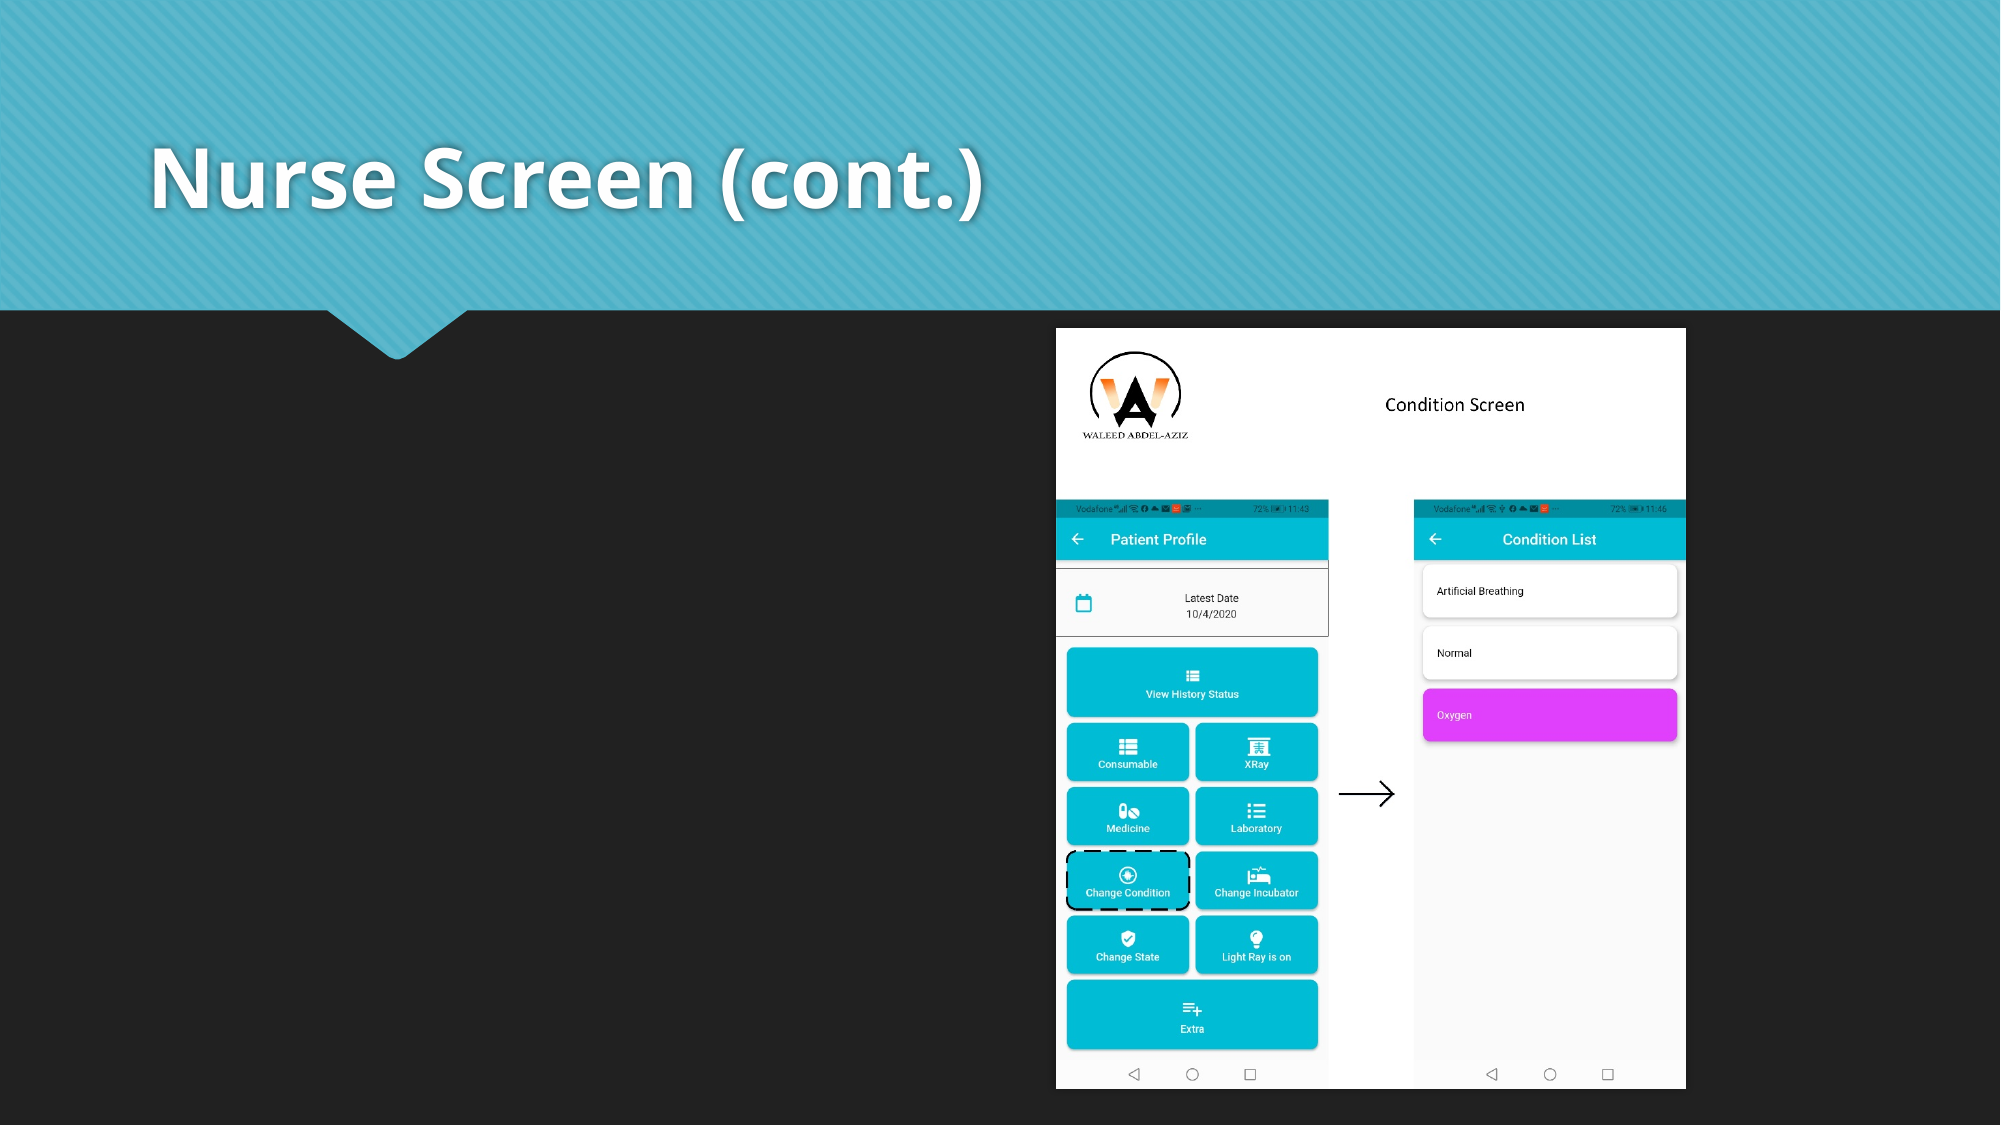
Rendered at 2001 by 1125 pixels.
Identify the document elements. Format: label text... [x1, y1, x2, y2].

title Nurse Screen (cont.) [132, 73, 1868, 233]
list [1055, 327, 1686, 1089]
